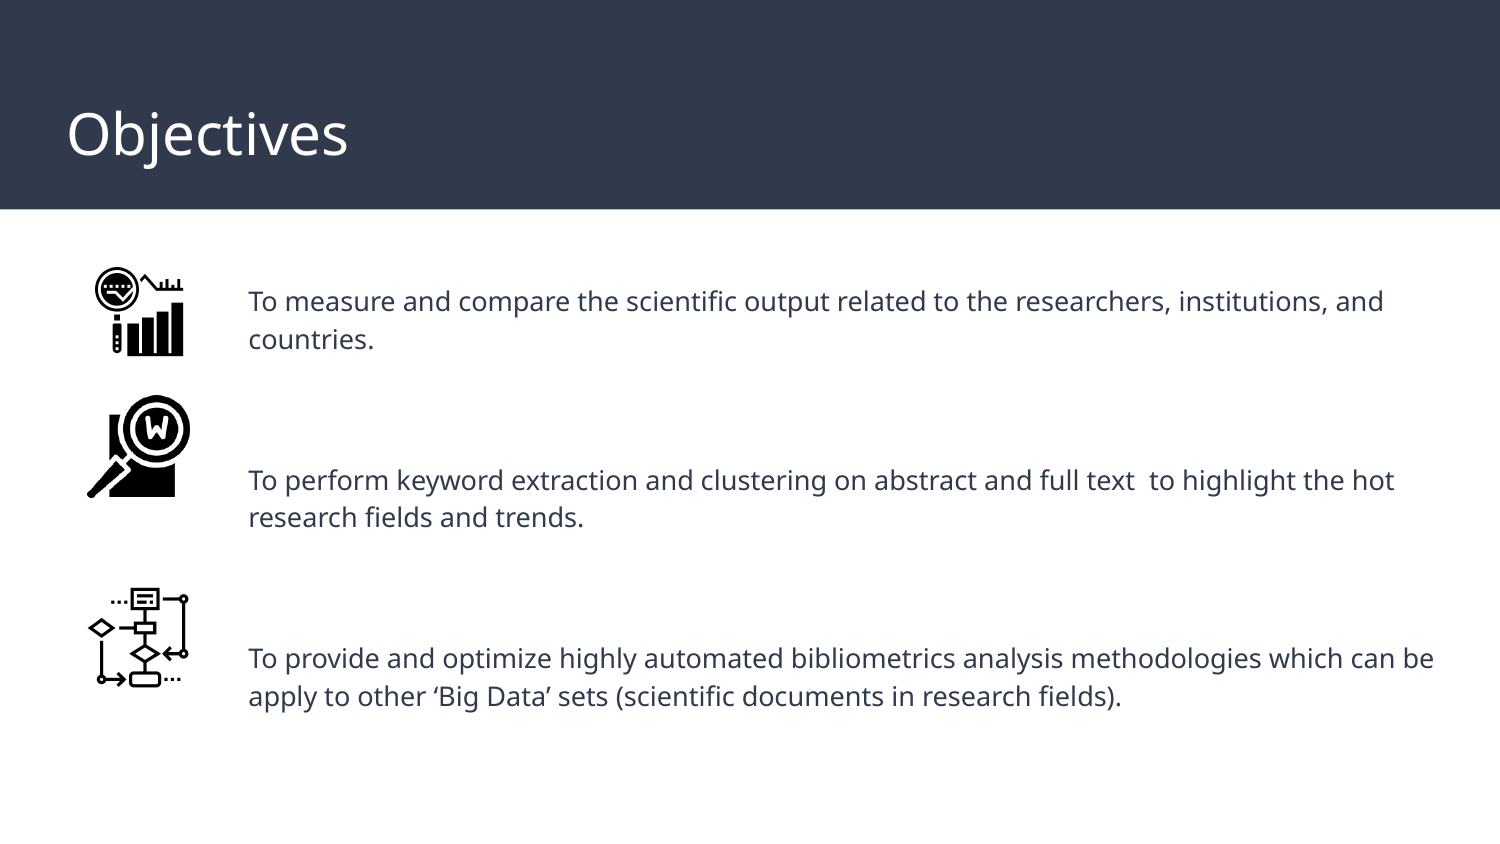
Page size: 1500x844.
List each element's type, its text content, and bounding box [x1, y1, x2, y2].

title Objectives [51, 82, 1449, 185]
picture [87, 586, 191, 689]
picture [91, 264, 186, 359]
list To measure and compare the scientific output related to the researchers, institutions, and countries. To perform keyword extraction and clustering on abstract and full text to highlight the hot research fields and trends. To provide and optimize highly automated bibliometrics analysis methodologies which can be apply to other ‘Big Data’ sets (scientific documents in research fields). [233, 264, 1475, 711]
picture [87, 395, 191, 499]
